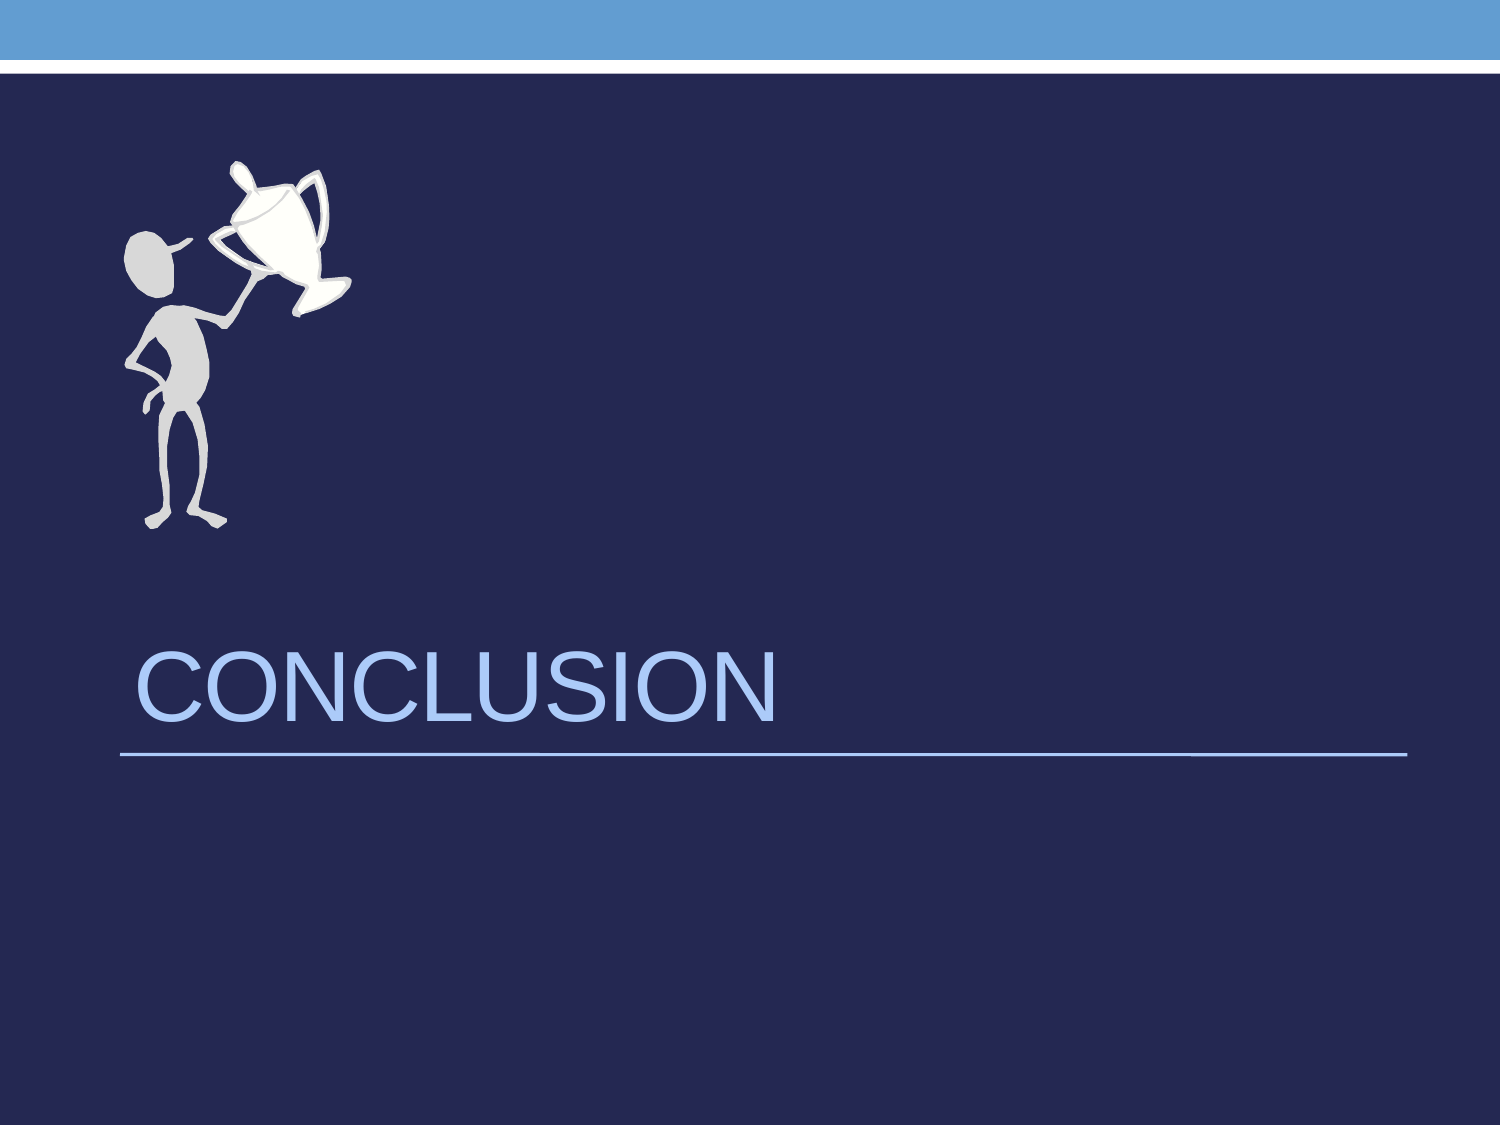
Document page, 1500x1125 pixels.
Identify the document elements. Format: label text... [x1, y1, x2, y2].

title Conclusion [118, 387, 1394, 749]
picture [123, 160, 352, 530]
